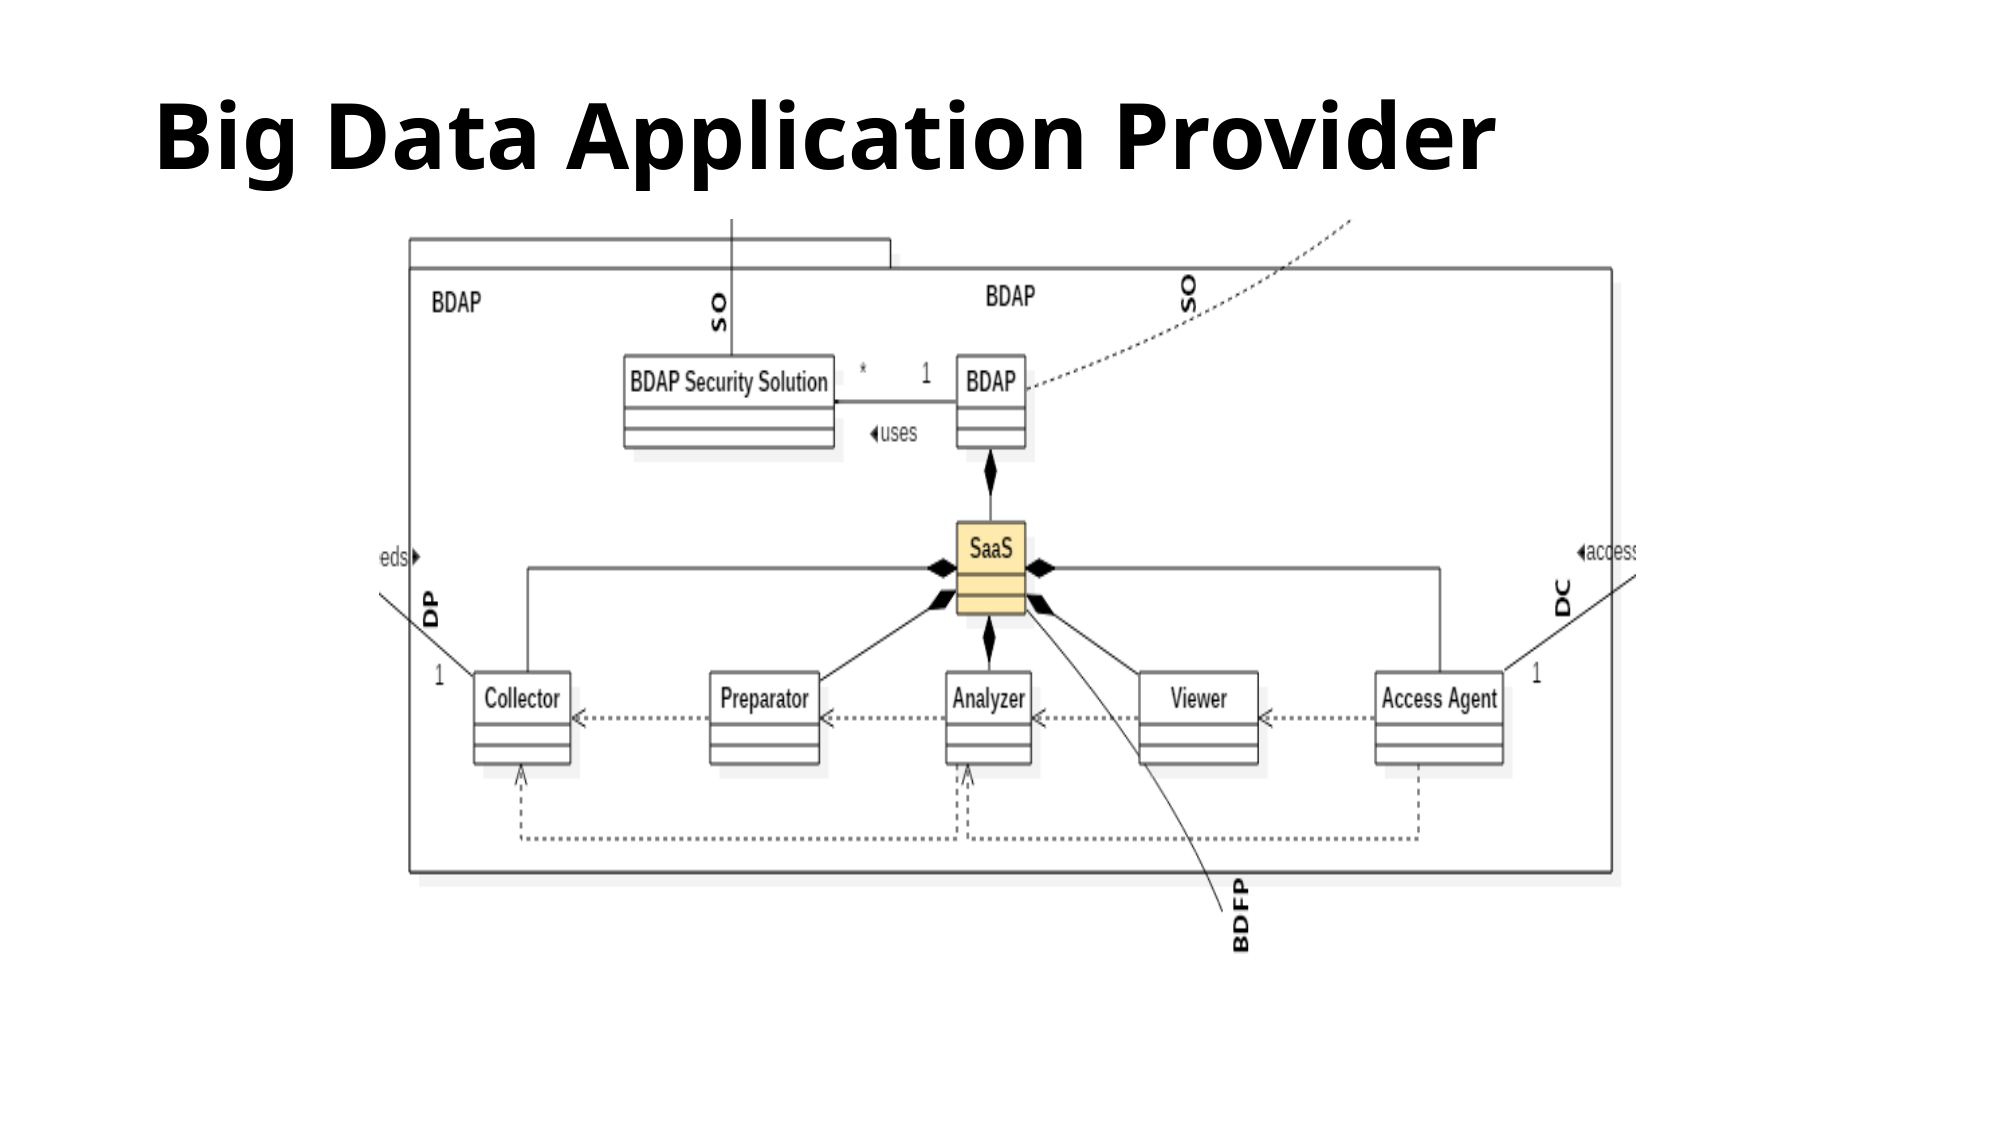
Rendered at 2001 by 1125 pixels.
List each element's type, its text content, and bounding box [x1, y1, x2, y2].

title Big Data Application Provider [137, 59, 1863, 220]
picture [379, 219, 1636, 956]
